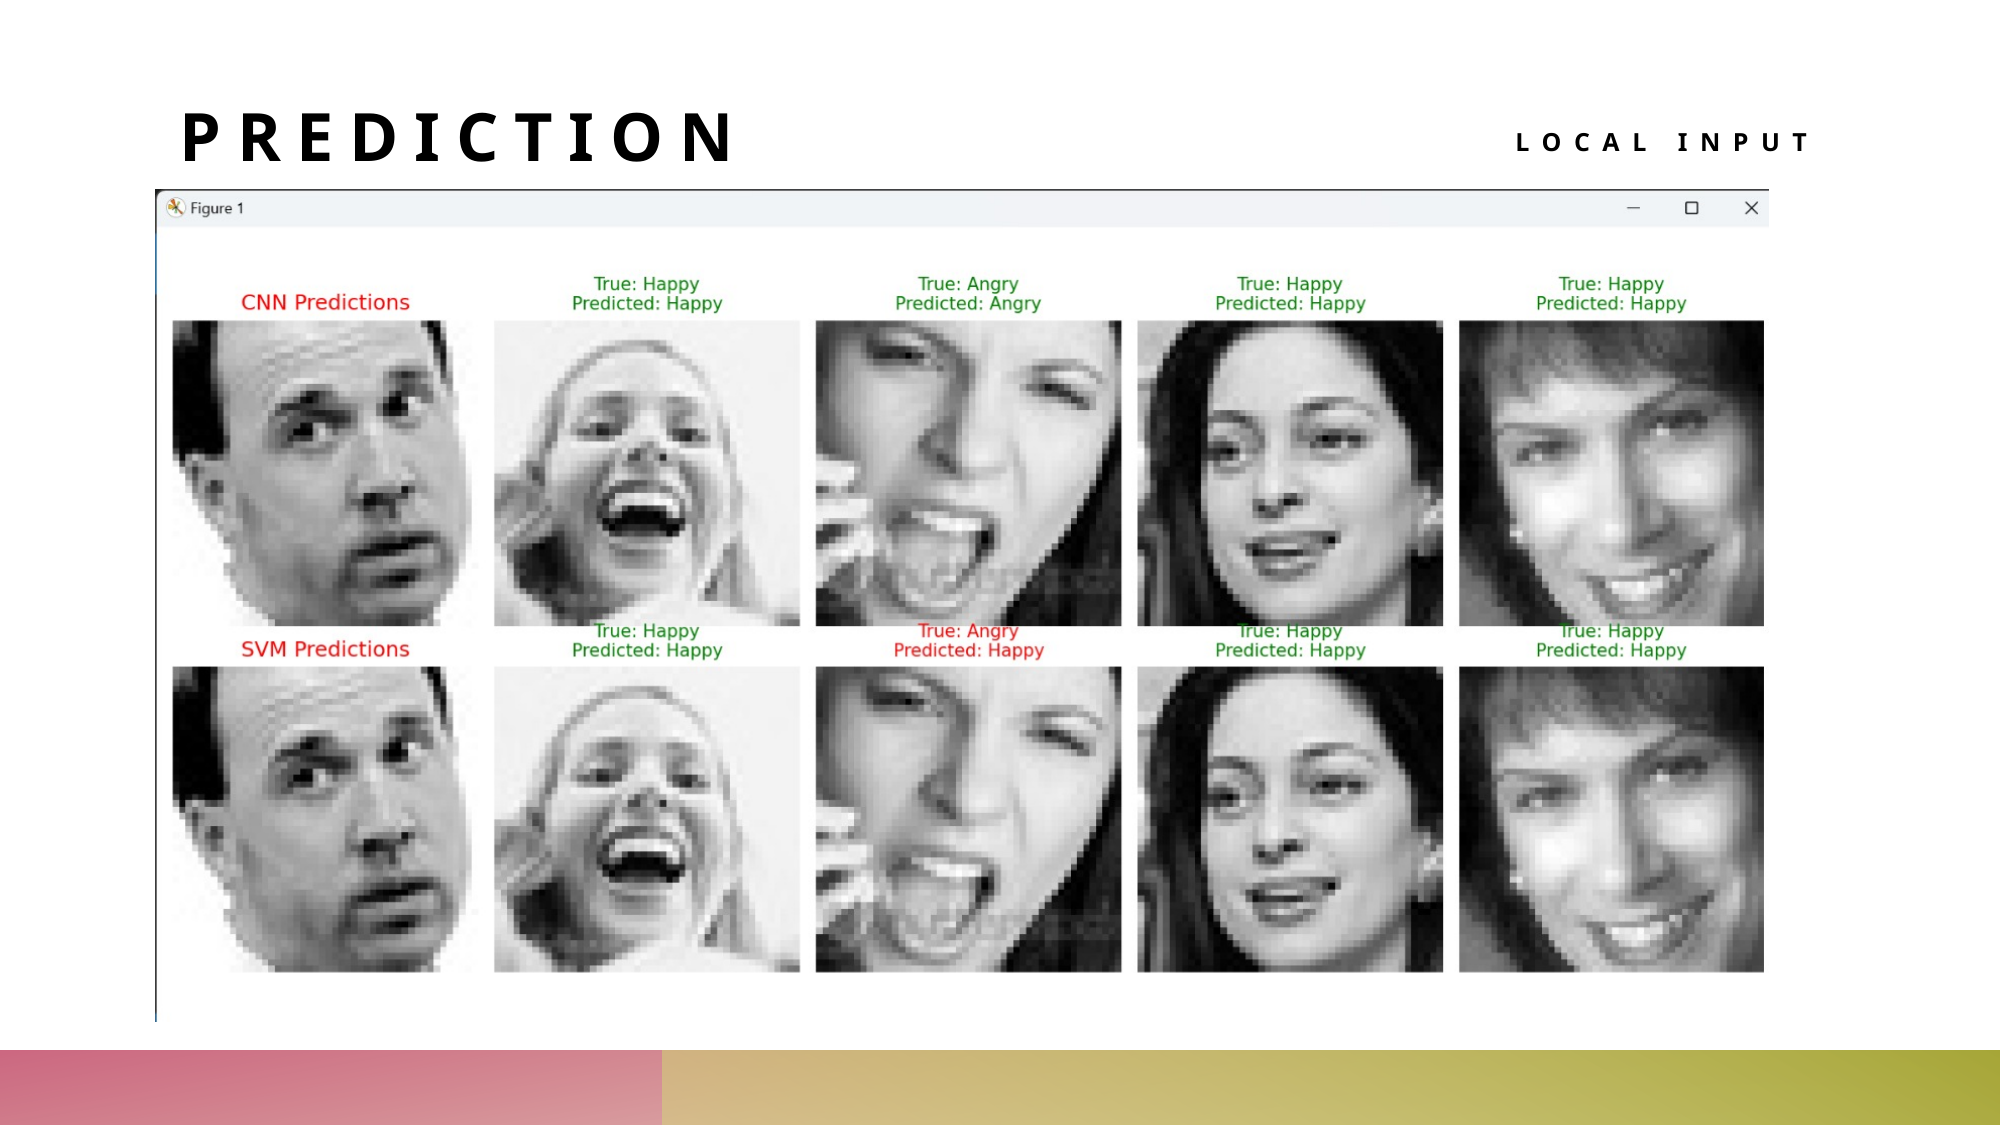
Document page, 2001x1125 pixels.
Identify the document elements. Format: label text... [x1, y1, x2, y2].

title PREDICTION [179, 52, 1282, 189]
list LOCAL INPUT [1398, 52, 1925, 216]
picture [154, 189, 1769, 1022]
